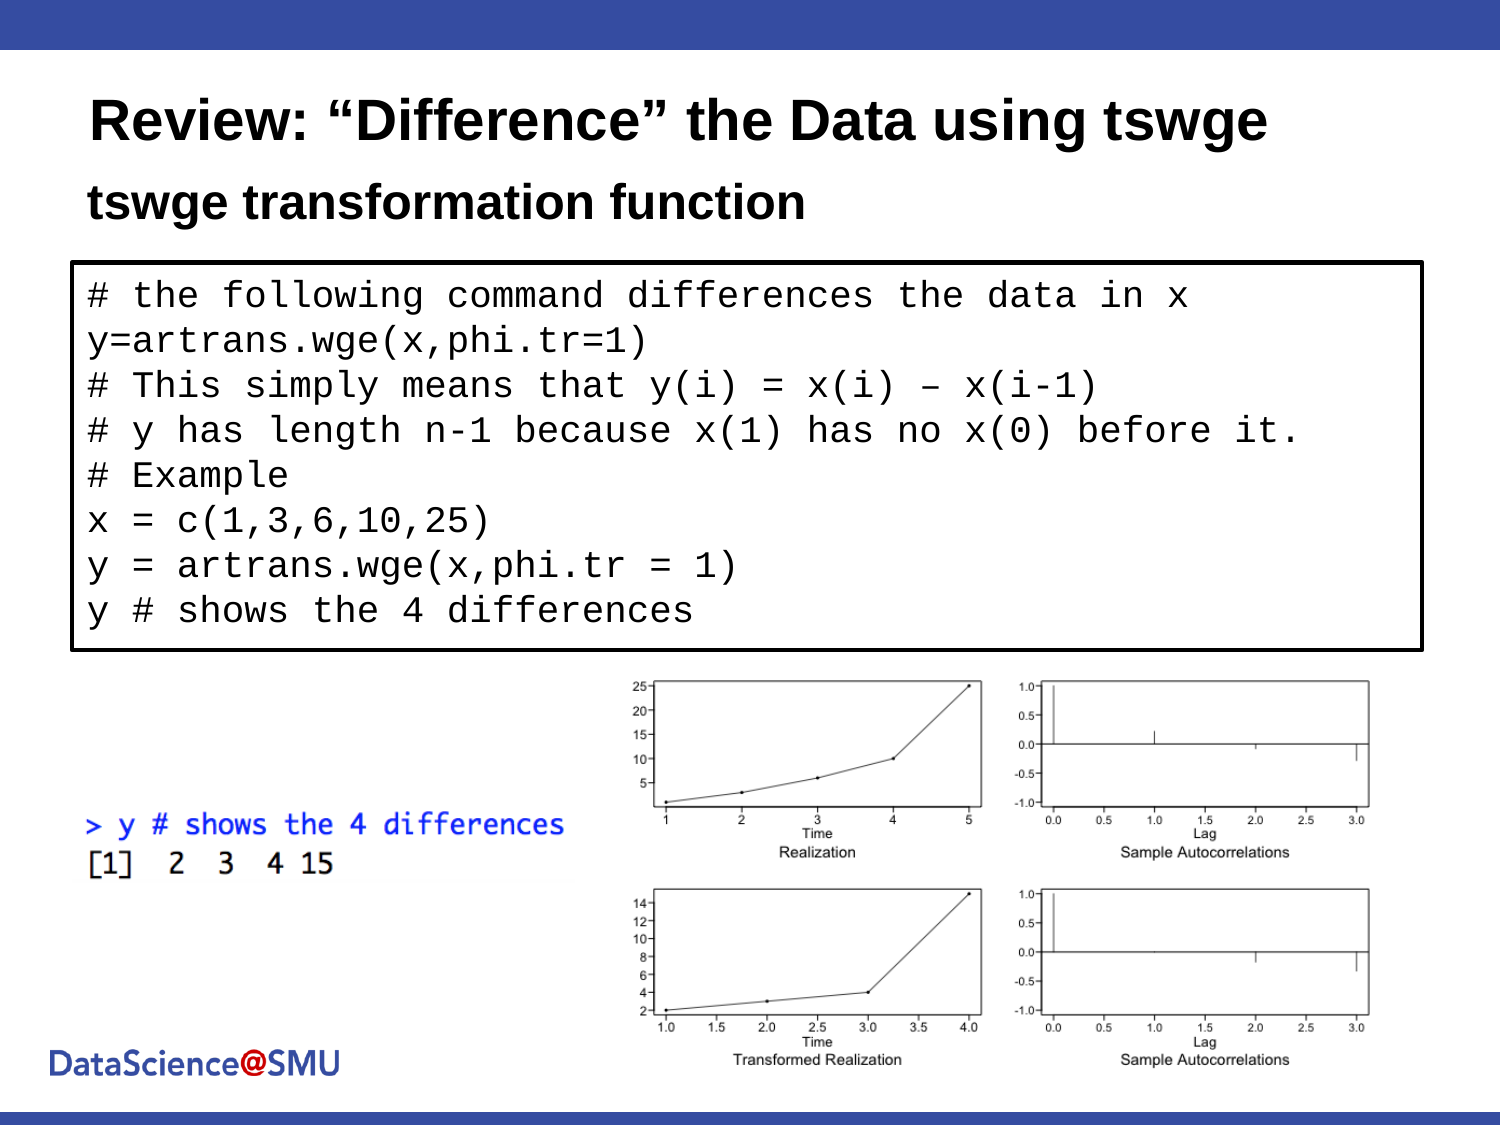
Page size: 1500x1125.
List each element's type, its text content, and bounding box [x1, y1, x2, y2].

picture [50, 1049, 339, 1076]
picture [71, 802, 576, 884]
text_box Review: “Difference” the Data using tswge [74, 74, 1425, 163]
text_box # the following command differences the data in x y=artrans.wge(x,phi.tr=1) # This simply means that y(i) = x(i) – x(i-1) # y has length n-1 because x(1) has no x(0) before it. # Example x = c(1,3,6,10,25) y = artrans.wge(x,phi.tr = 1) y # shows the 4 differences [72, 262, 1423, 650]
text_box tswge transformation function [72, 162, 1423, 249]
picture [611, 663, 1386, 1081]
